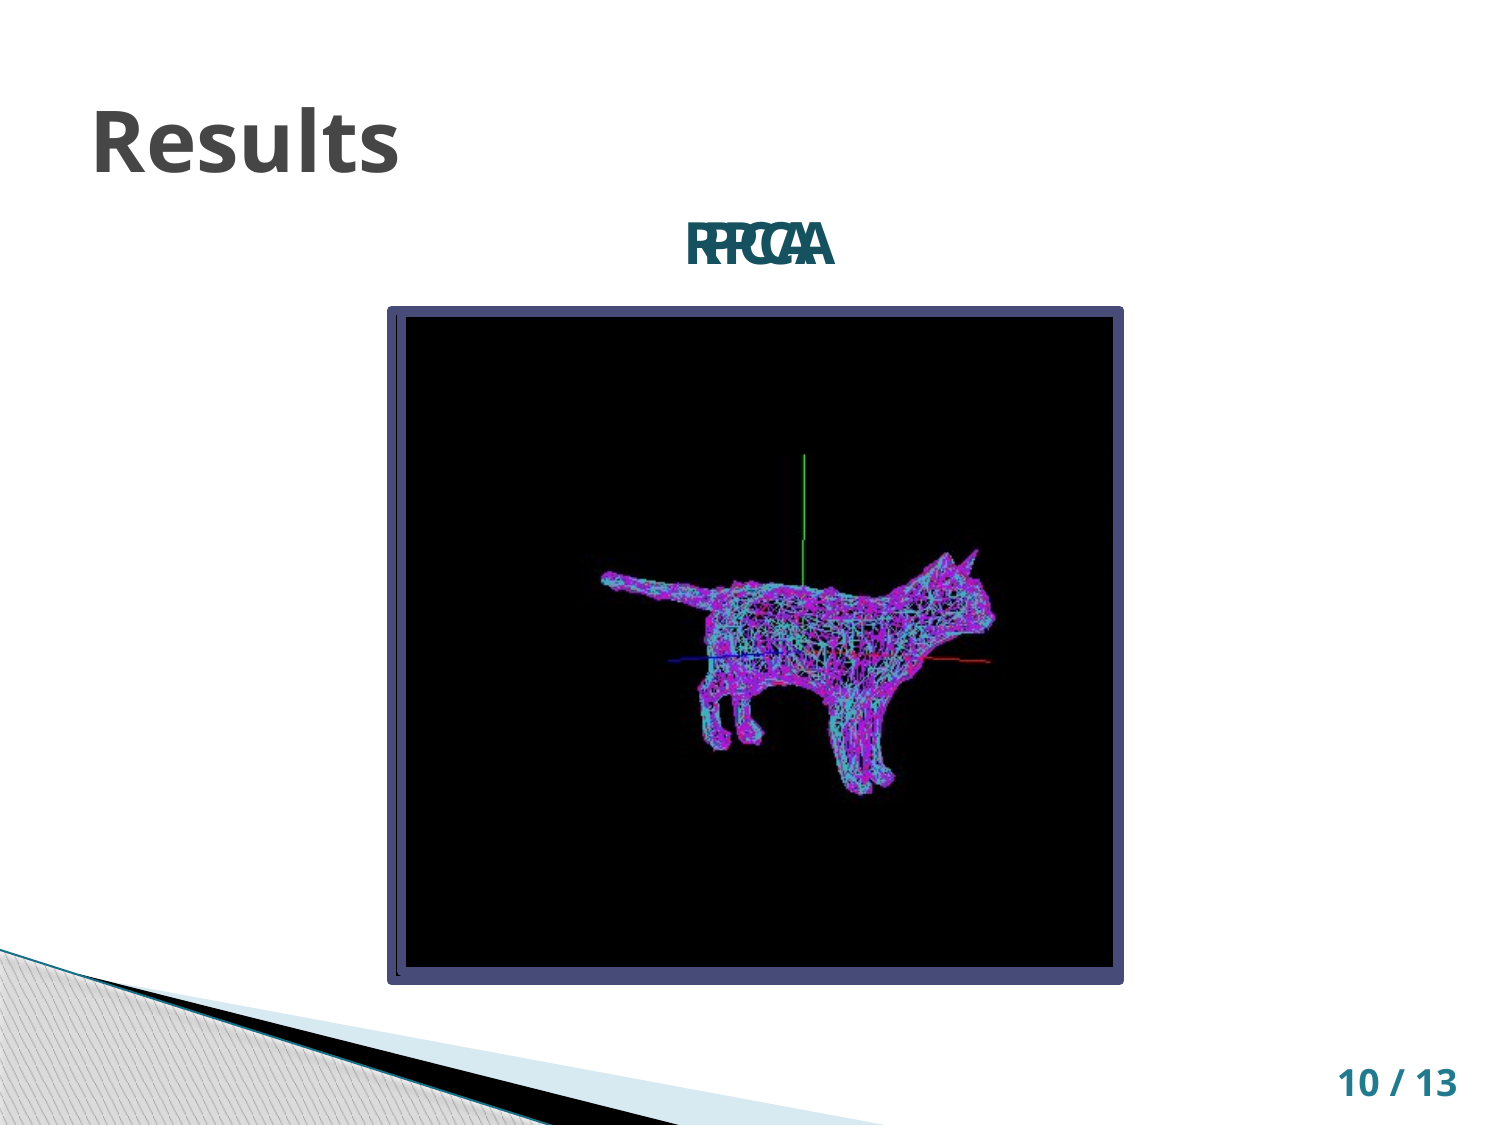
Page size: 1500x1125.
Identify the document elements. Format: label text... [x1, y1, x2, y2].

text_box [395, 198, 403, 977]
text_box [403, 198, 1116, 967]
title Results [75, 45, 1425, 233]
